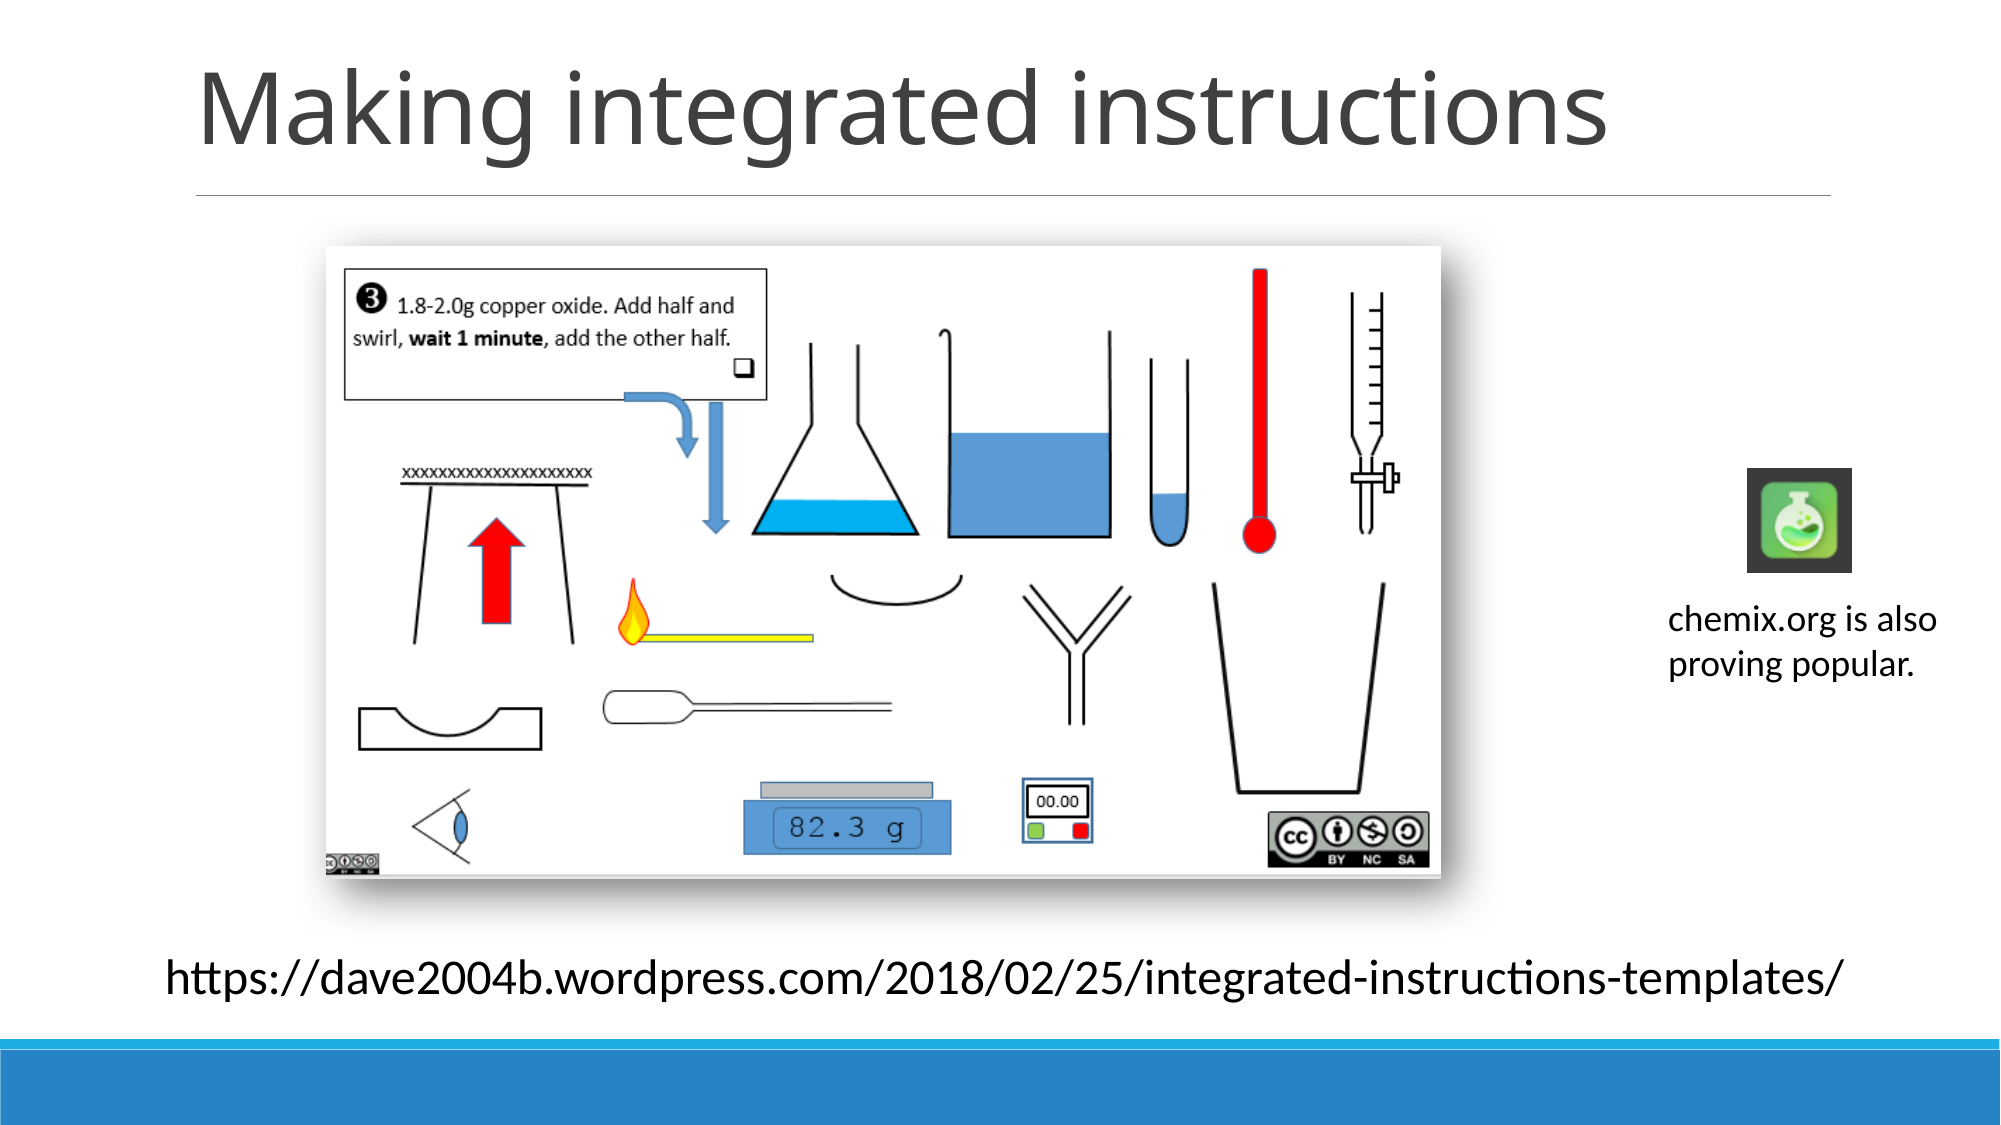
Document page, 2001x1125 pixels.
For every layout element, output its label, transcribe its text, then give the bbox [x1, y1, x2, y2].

text_box chemix.org is also proving popular. [1653, 586, 1961, 691]
text_box https://dave2004b.wordpress.com/2018/02/25/integrated-instructions-templates/ [49, 937, 1961, 1013]
title Making integrated instructions [180, 47, 1830, 173]
picture [1747, 467, 1853, 573]
picture [326, 245, 1441, 879]
